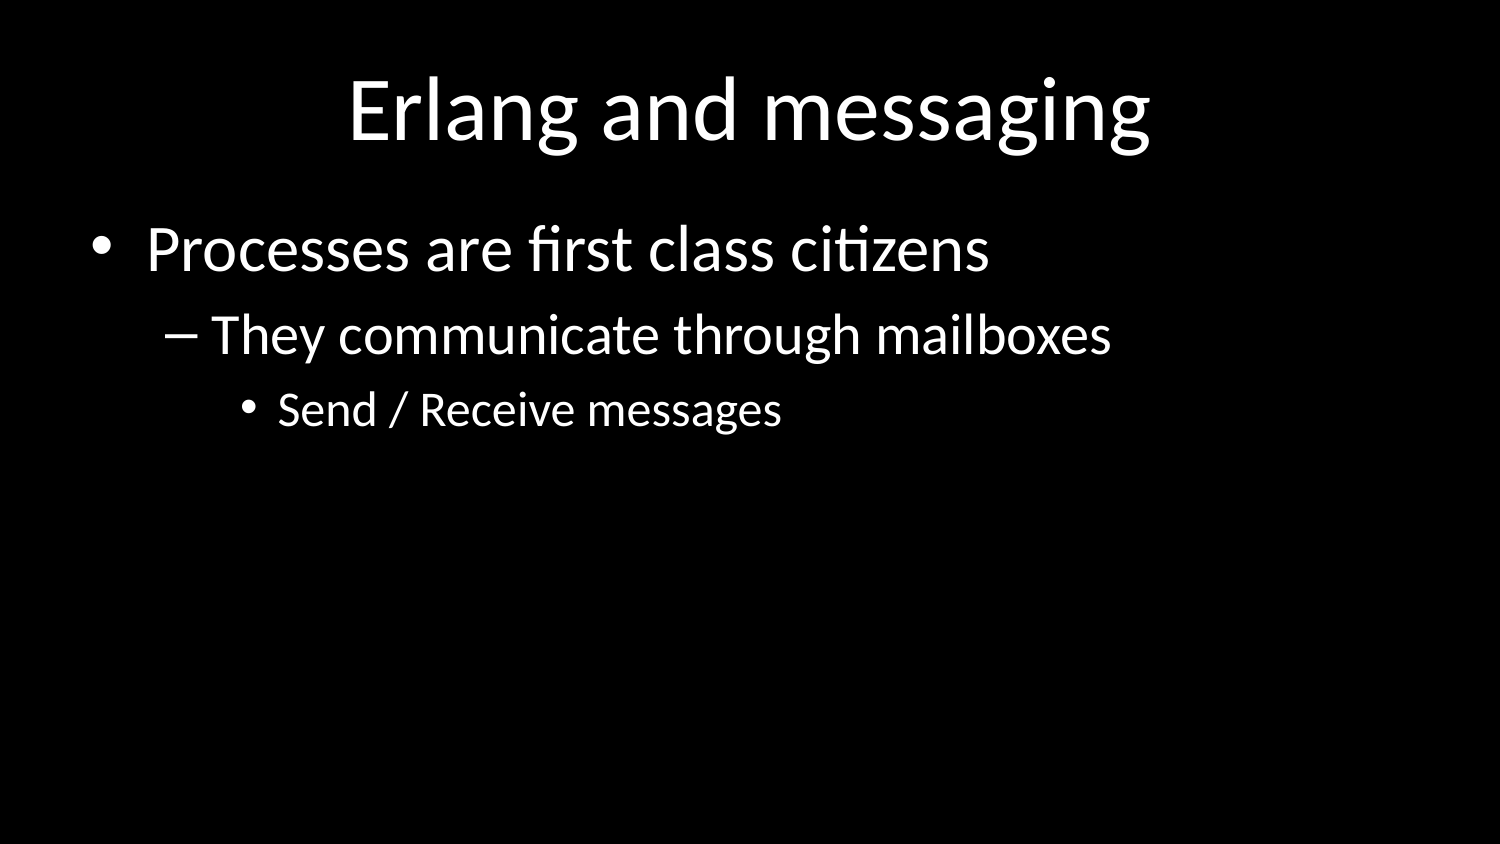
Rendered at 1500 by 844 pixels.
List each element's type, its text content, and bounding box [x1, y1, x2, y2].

list Processes are first class citizens They communicate through mailboxes Send / Receive messages [75, 196, 1425, 754]
title Erlang and messaging [75, 33, 1425, 175]
